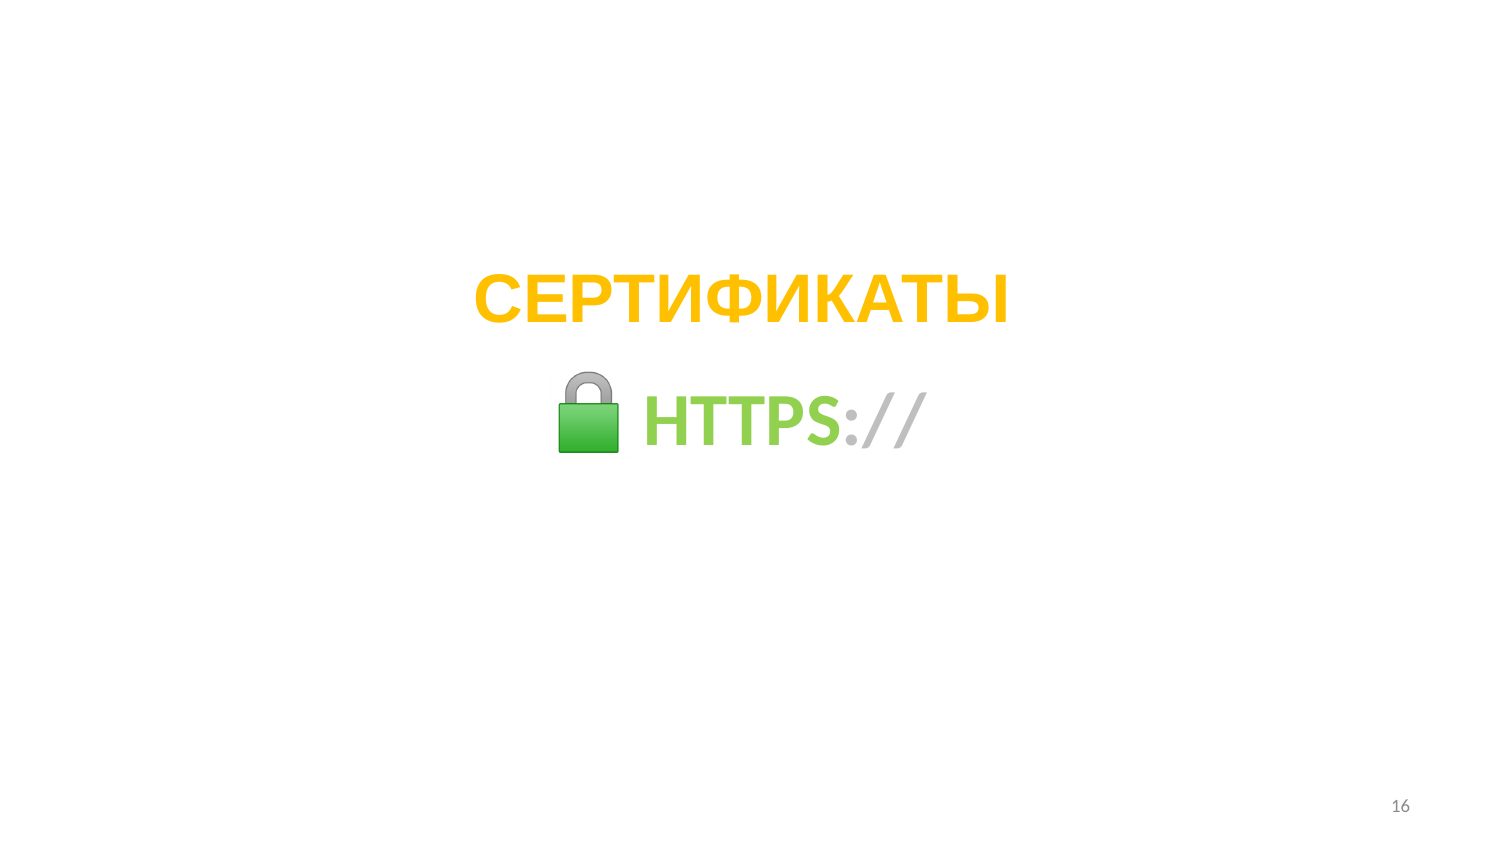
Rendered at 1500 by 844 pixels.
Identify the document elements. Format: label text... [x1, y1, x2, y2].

text_box СЕРТИФИКАТЫ [397, 246, 1088, 344]
slide_number 16 [1074, 782, 1425, 827]
picture [546, 369, 632, 459]
text_box HTTPS:// [628, 362, 942, 468]
